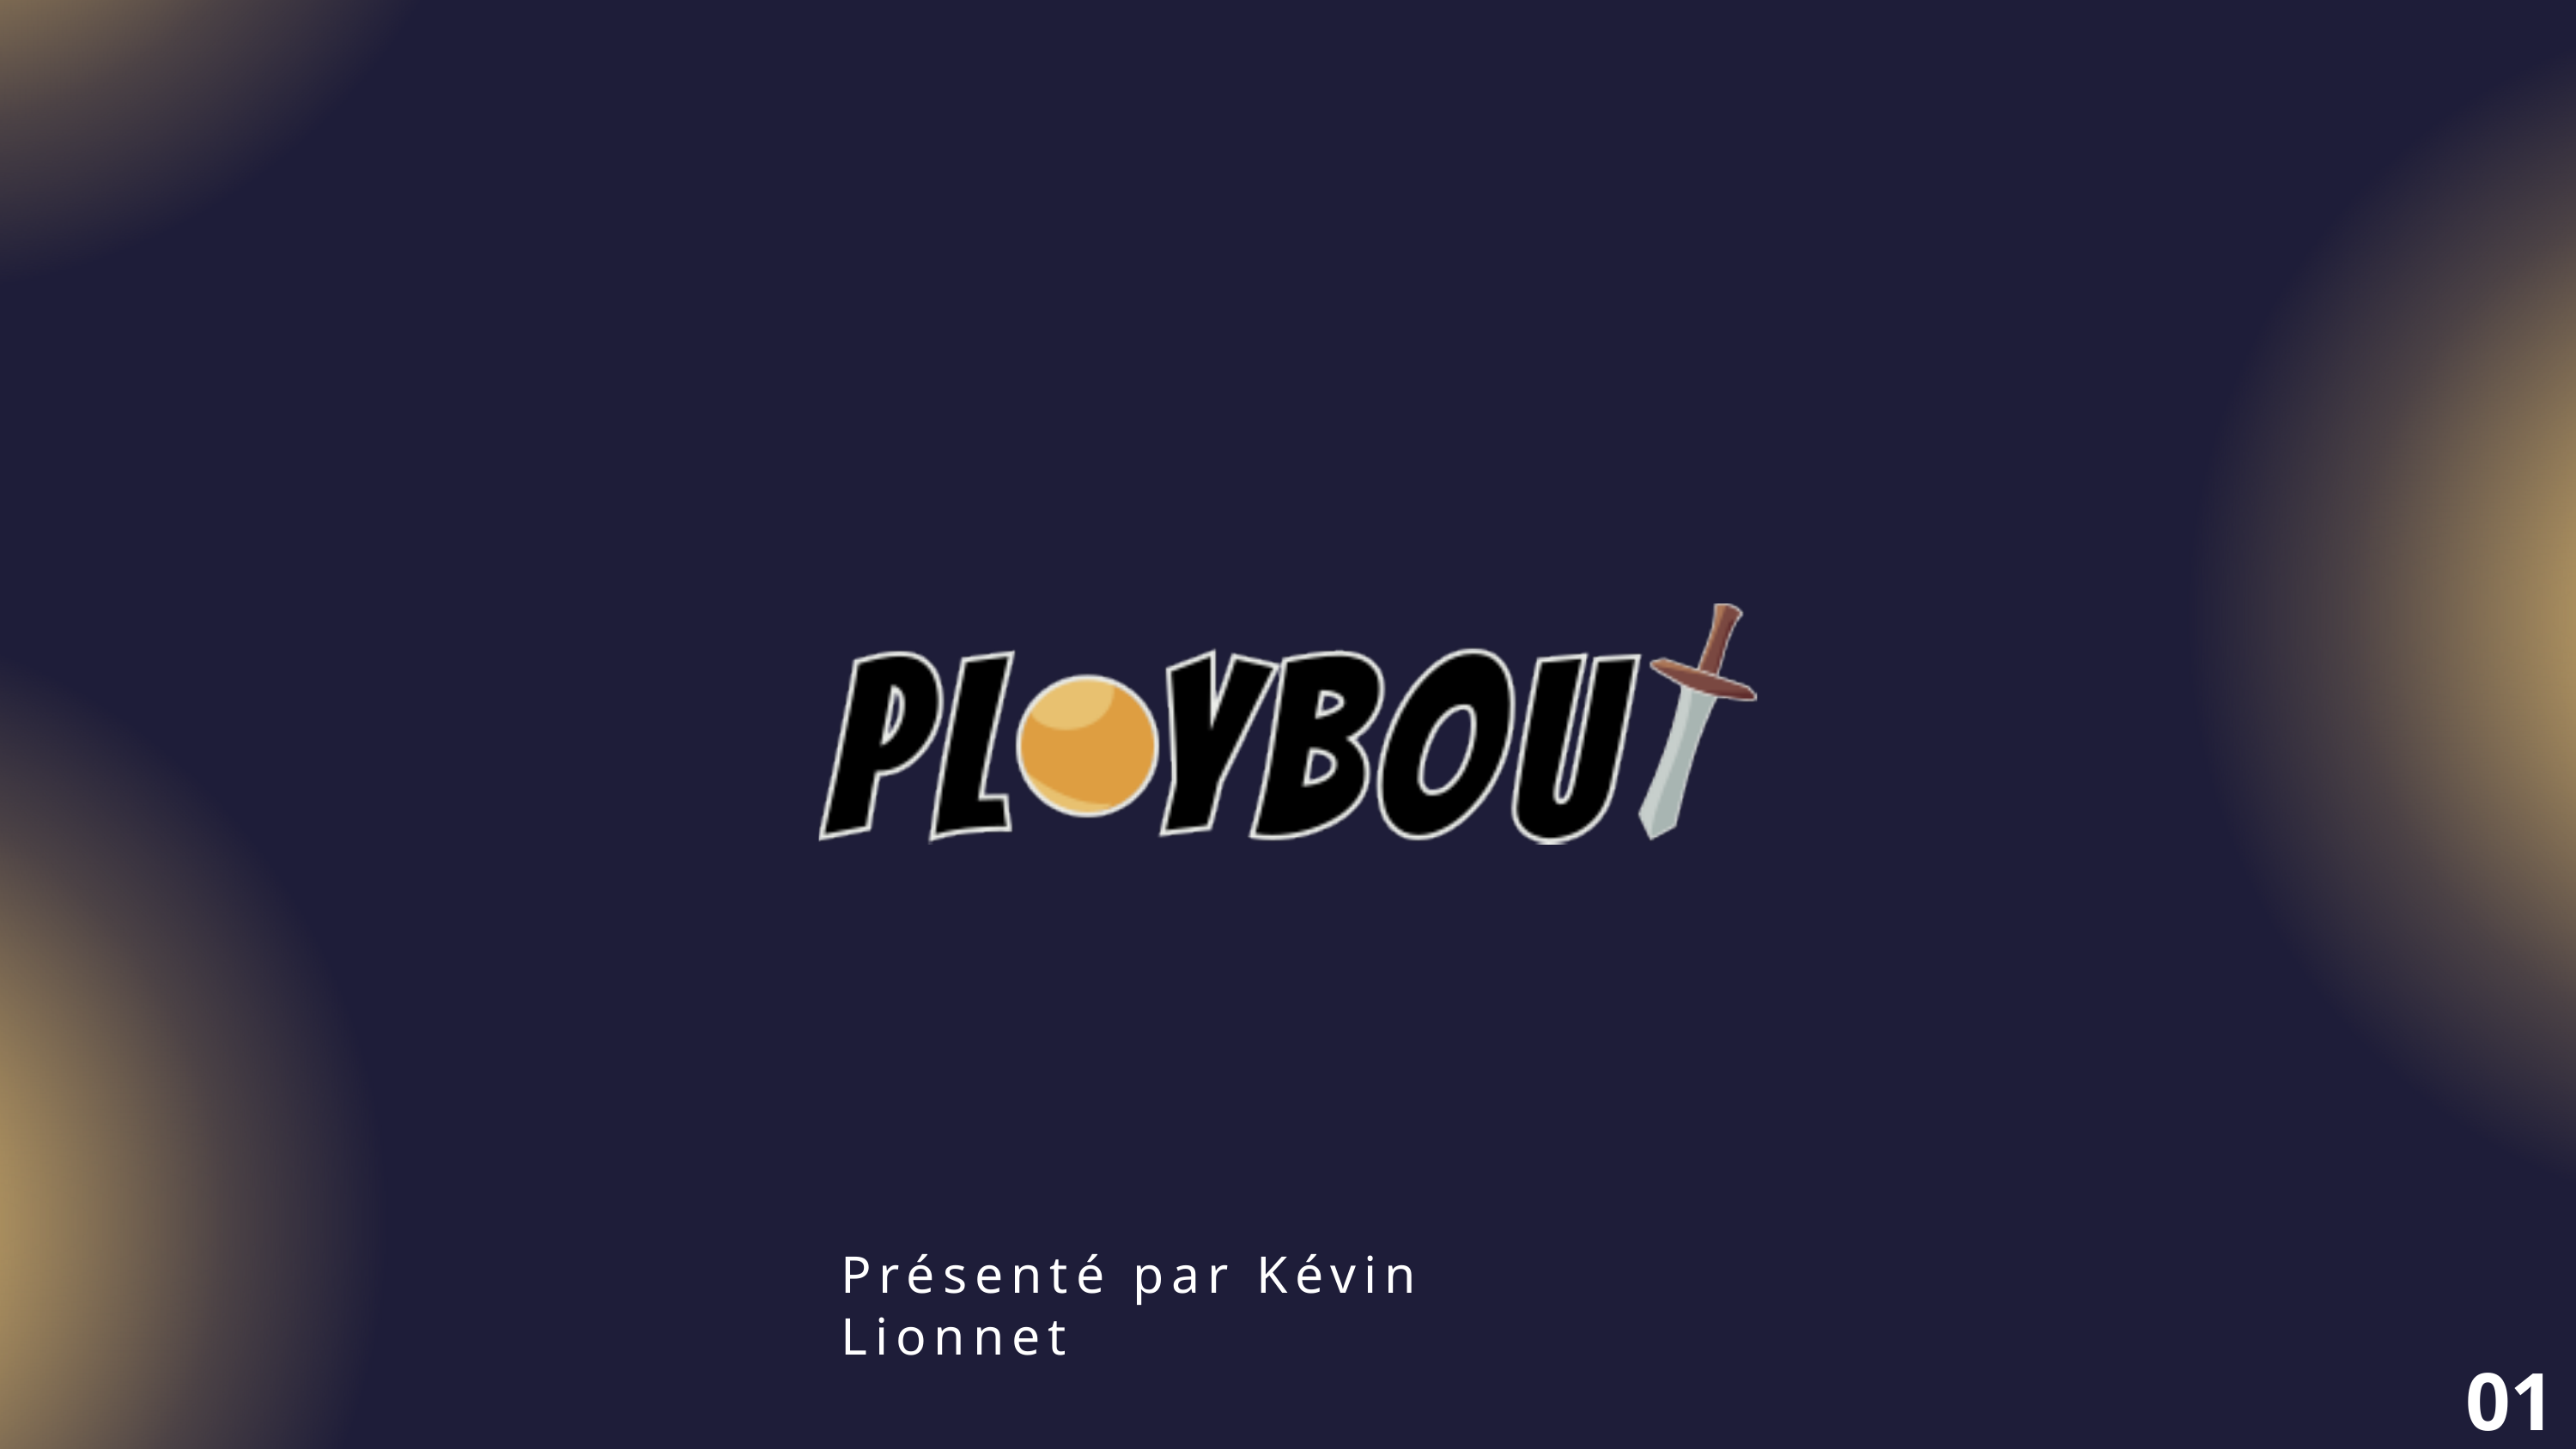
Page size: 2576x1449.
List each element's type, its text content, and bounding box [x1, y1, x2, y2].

text_box 01 [2445, 1337, 2576, 1446]
text_box [0, 0, 516, 299]
text_box [818, 603, 1758, 845]
text_box [0, 606, 392, 1449]
text_box Présenté par Kévin Lionnet [841, 1240, 1643, 1366]
text_box [2184, 0, 2576, 1234]
